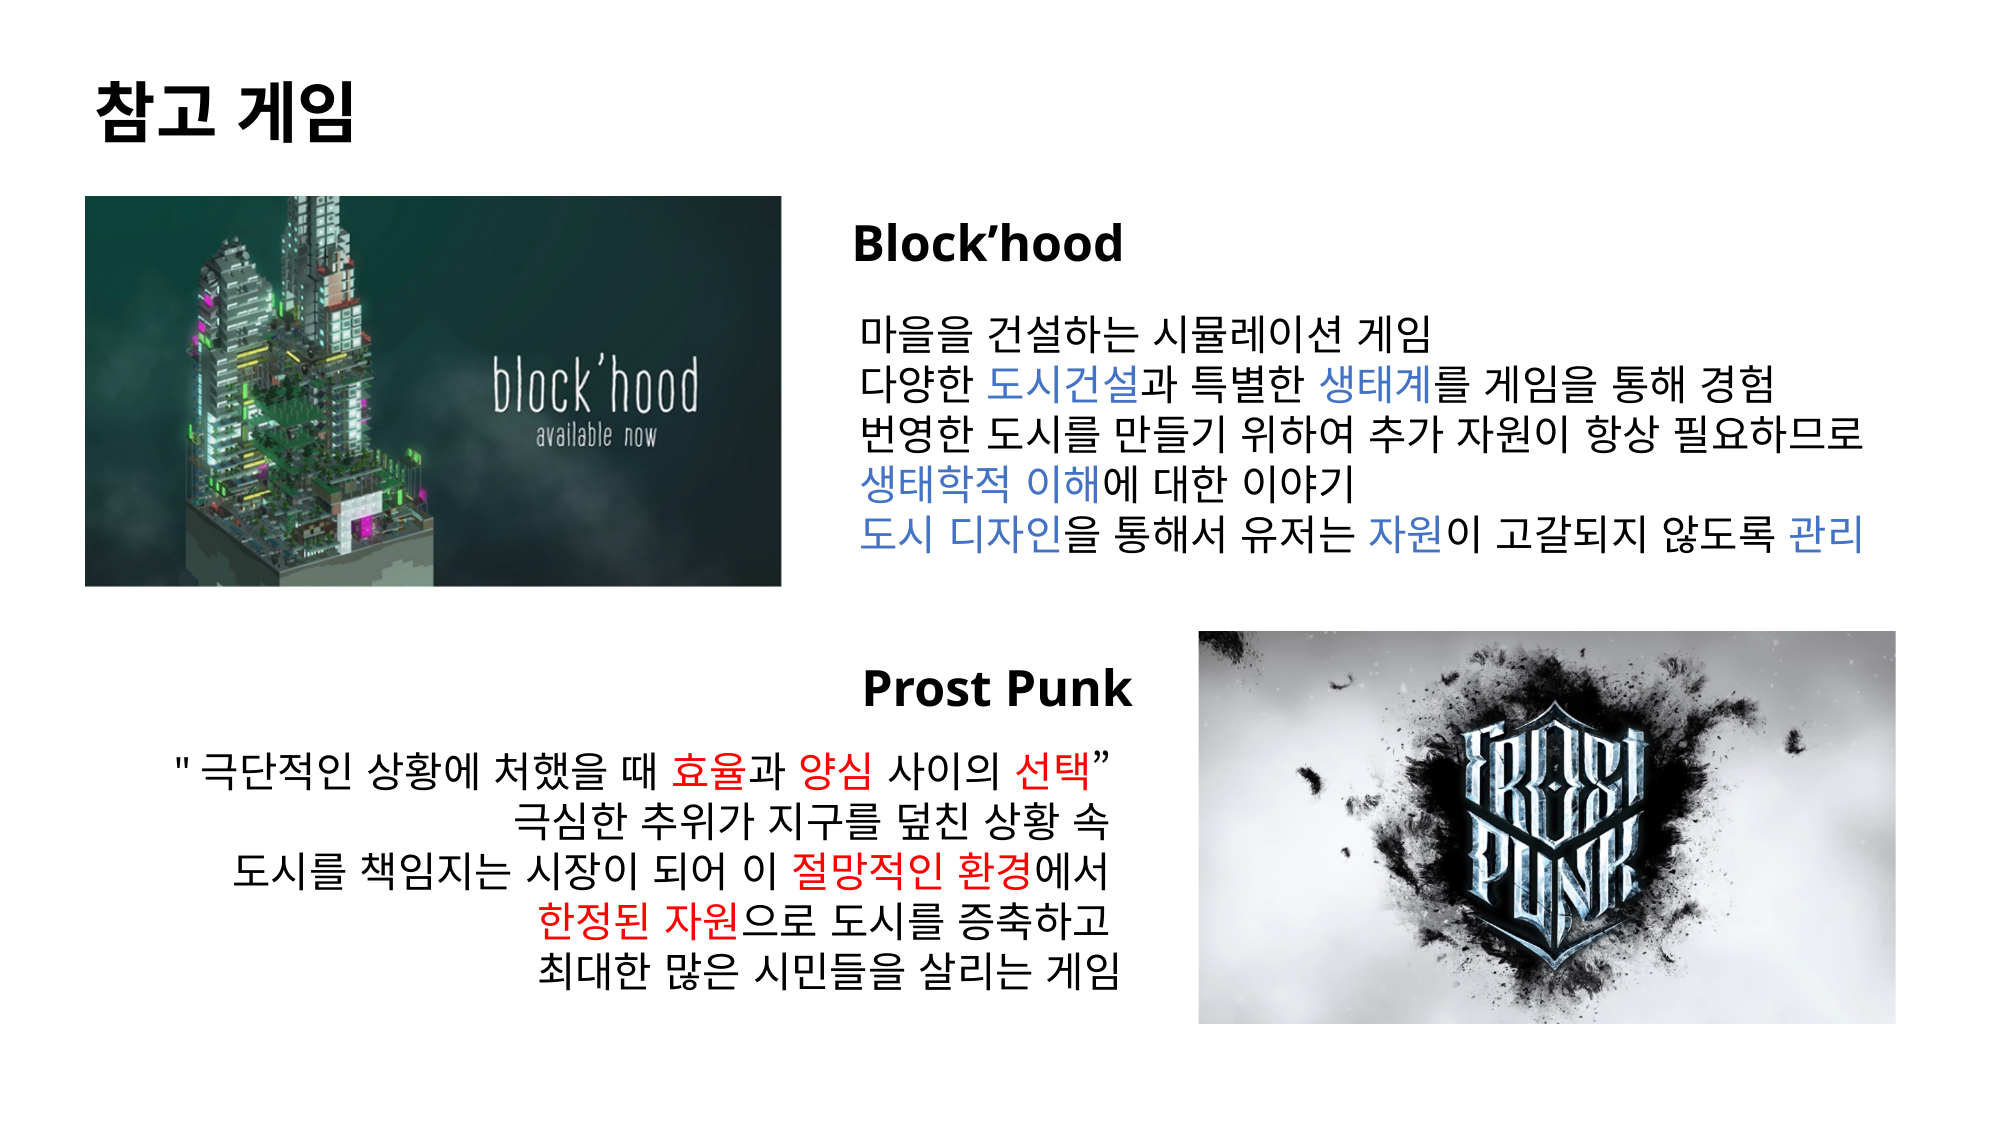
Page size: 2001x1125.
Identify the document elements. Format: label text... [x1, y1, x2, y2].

text_box 참고 게임 [79, 63, 921, 159]
text_box "극단적인 상황에 처했을 때 효율과 양심 사이의 선택” 극심한 추위가 지구를 덮친 상황 속 도시를 책임지는 시장이 되어 이 절망적인 환경에서 한정된 자원으로 도시를 증축하고 최대한 많은 시민들을 살리는 게임 [85, 737, 1138, 1003]
picture [1198, 631, 1896, 1024]
text_box 마을을 건설하는 시뮬레이션 게임 다양한 도시건설과 특별한 생태계를 게임을 통해 경험 번영한 도시를 만들기 위하여 추가 자원이 항상 필요하므로 생태학적 이해에 대한 이야기 도시 디자인을 통해서 유저는 자원이 고갈되지 않도록 관리 [844, 301, 1896, 567]
picture [85, 196, 783, 589]
text_box Block’hood [836, 203, 1140, 279]
text_box Prost Punk [846, 649, 1148, 724]
